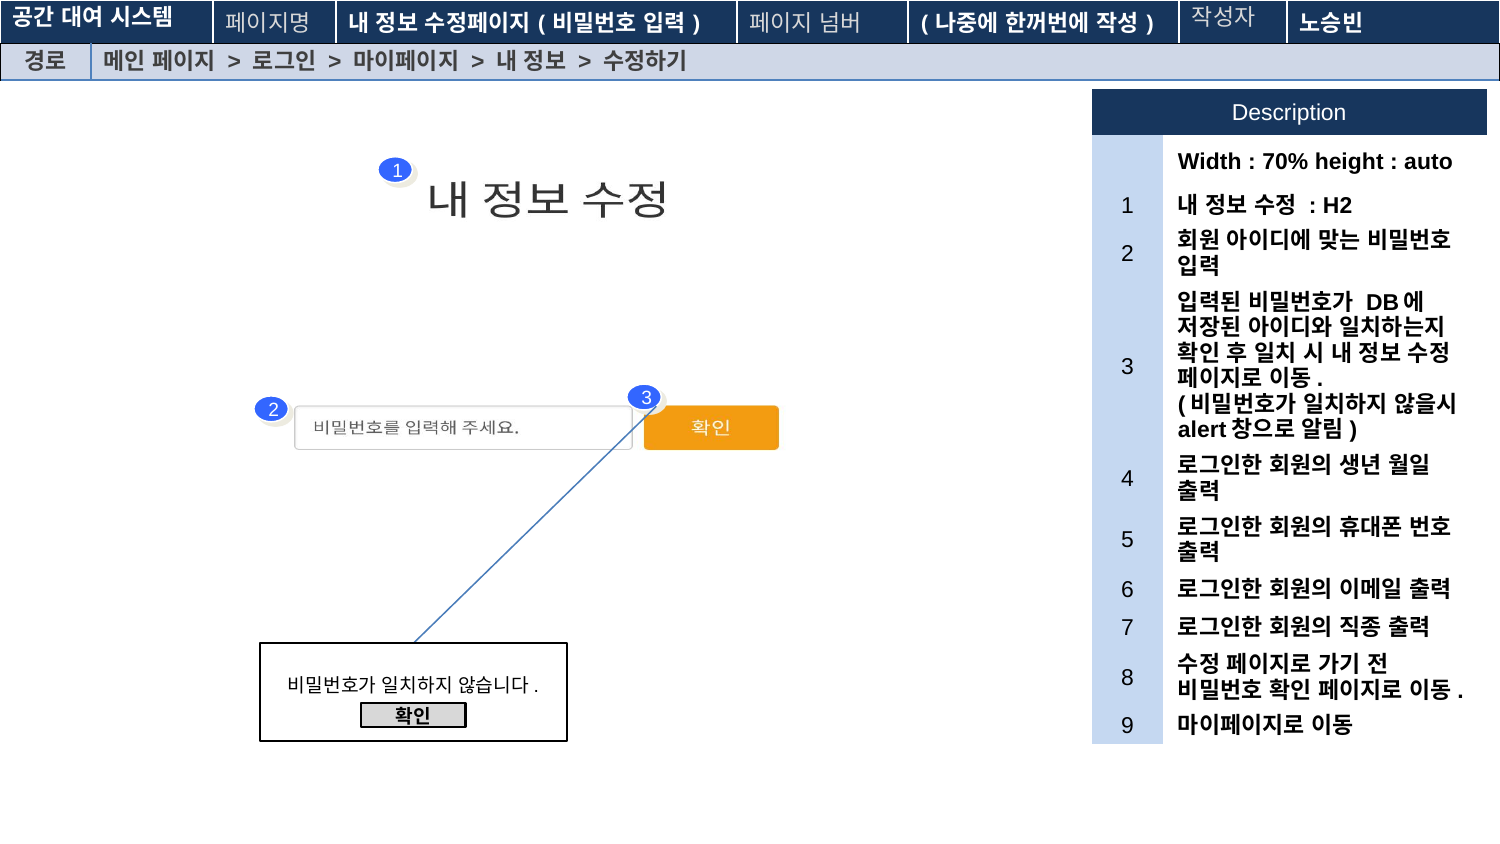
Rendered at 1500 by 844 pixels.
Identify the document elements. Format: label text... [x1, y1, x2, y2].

table_cell 로그인한 회원의 생년 월일 출력 [1163, 448, 1487, 509]
table_cell 입력된 비밀번호가 DB에 저장된 아이디와 일치하는지 확인 후 일치 시 내 정보 수정 페이지로 이동. (비밀번호가 일치하지 않을시 alert창으로 알림) [1163, 284, 1487, 448]
table_cell 8 [1092, 647, 1163, 708]
table_header 내 정보 수정페이지(비밀번호 입력) [337, 1, 736, 43]
table_header 작성자 [1180, 1, 1286, 43]
table_cell 6 [1092, 571, 1163, 609]
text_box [413, 405, 657, 644]
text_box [259, 643, 568, 741]
table_cell 메인 페이지 > 로그인 > 마이페이지 > 내 정보 > 수정하기 [92, 44, 1499, 79]
table_cell Width : 70% height : auto [1163, 135, 1487, 187]
table_header 페이지 넘버 [738, 1, 907, 43]
table_cell 로그인한 회원의 직종 출력 [1163, 609, 1487, 647]
table_cell 7 [1092, 609, 1163, 647]
table_cell 5 [1092, 509, 1163, 571]
table_cell 3 [1092, 284, 1163, 448]
table_header (나중에 한꺼번에 작성) [909, 1, 1178, 43]
table_cell 1 [1092, 187, 1163, 223]
table_header 공간 대여 시스템 [1, 1, 212, 43]
table_cell 내 정보 수정 : H2 [1163, 187, 1487, 223]
table_cell 경로 [1, 44, 90, 79]
table_cell 9 [1092, 708, 1163, 744]
table_header Description [1092, 89, 1487, 135]
table_cell 로그인한 회원의 휴대폰 번호 출력 [1163, 509, 1487, 571]
table_cell 로그인한 회원의 이메일 출력 [1163, 571, 1487, 609]
table_header 페이지명 [214, 1, 335, 43]
table_header 노승빈 [1288, 1, 1499, 43]
table_cell 수정 페이지로 가기 전 비밀번호 확인 페이지로 이동. [1163, 647, 1487, 708]
table_cell [1092, 135, 1163, 187]
table_cell 마이페이지로 이동 [1163, 708, 1487, 744]
table_cell 회원 아이디에 맞는 비밀번호 입력 [1163, 223, 1487, 284]
picture [29, 90, 1064, 704]
table_cell 4 [1092, 448, 1163, 509]
table_cell 2 [1092, 223, 1163, 284]
